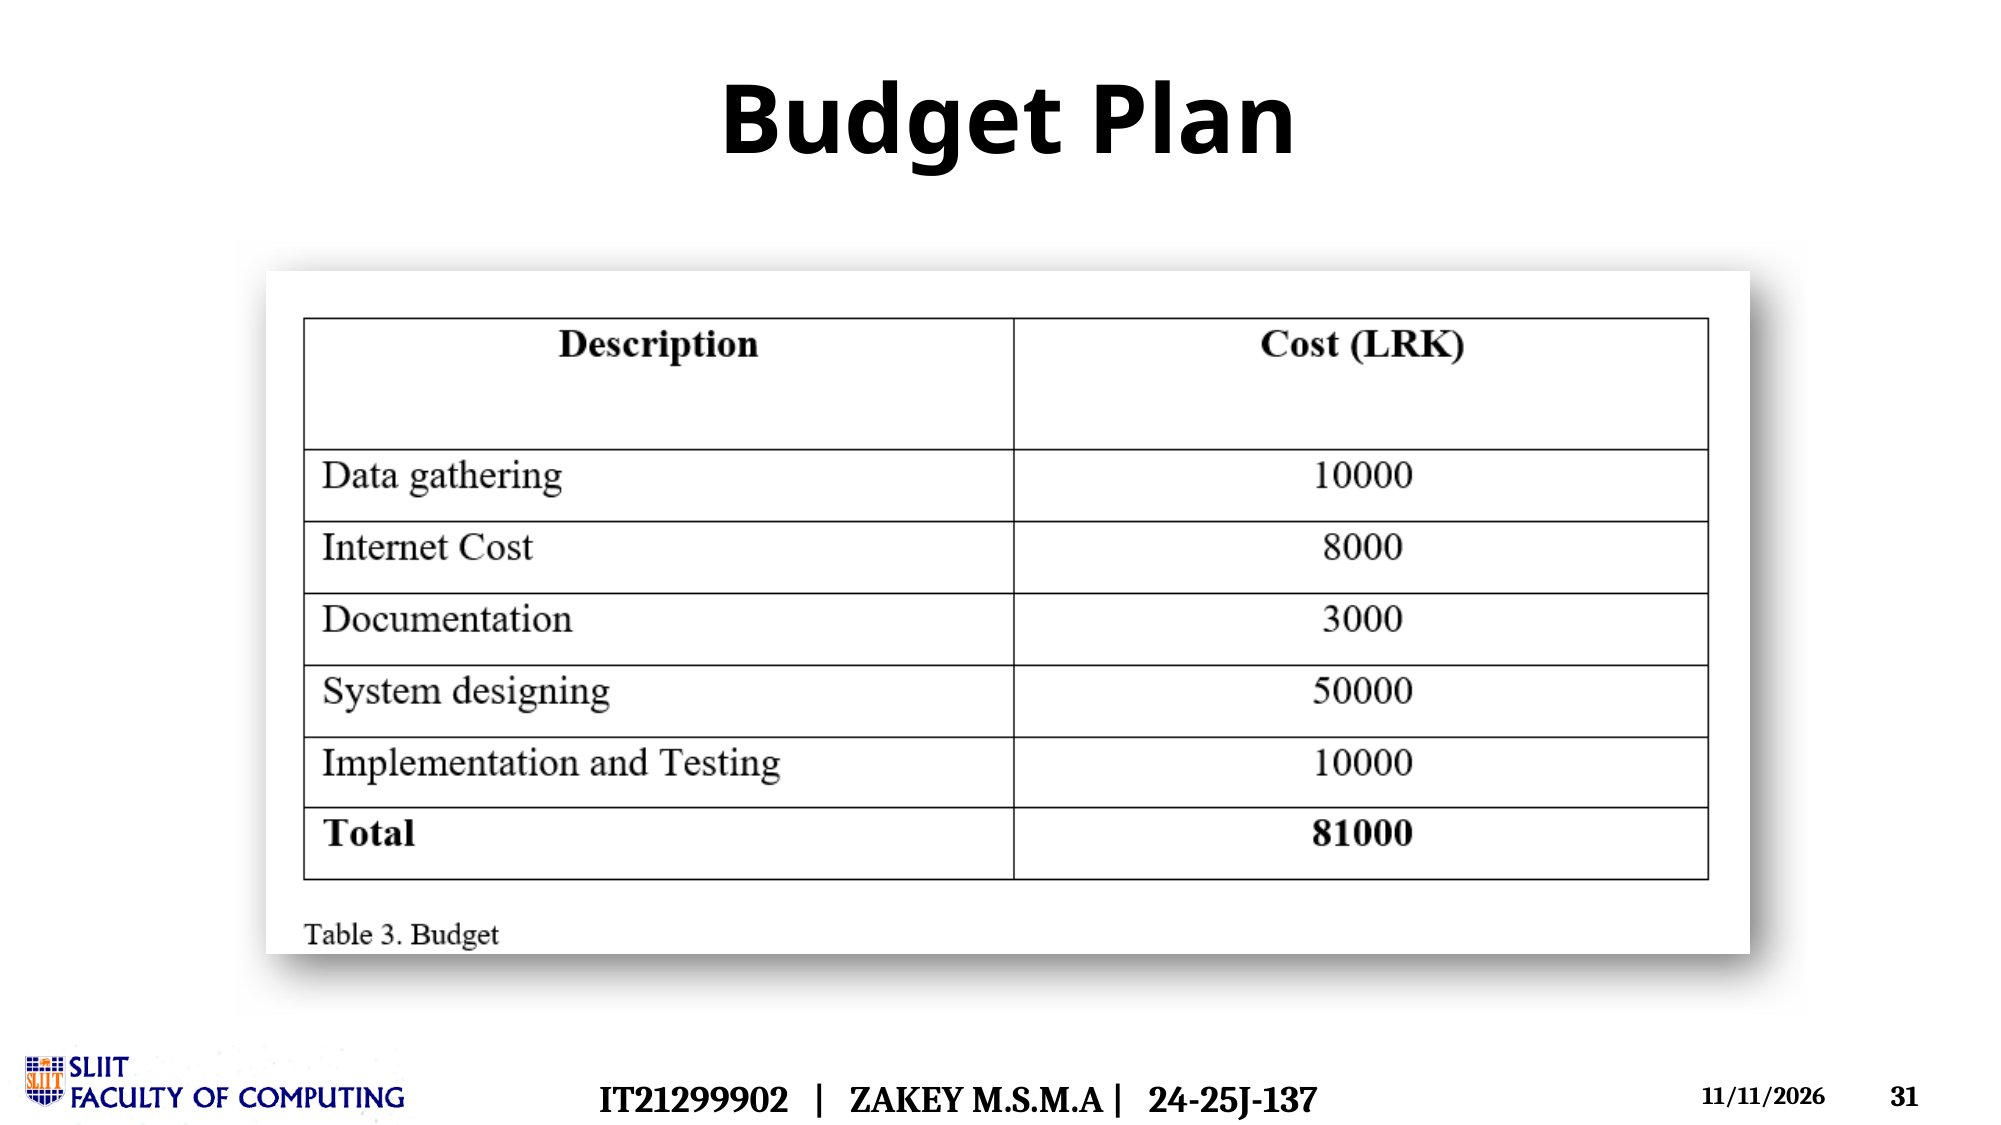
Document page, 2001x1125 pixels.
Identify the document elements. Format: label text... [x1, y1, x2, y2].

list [266, 270, 1750, 955]
title Budget Plan [50, 50, 1967, 180]
text_box IT21299902 | ZAKEY M.S.M.A | 24-25J-137 [398, 1066, 1520, 1125]
picture [0, 1045, 413, 1125]
